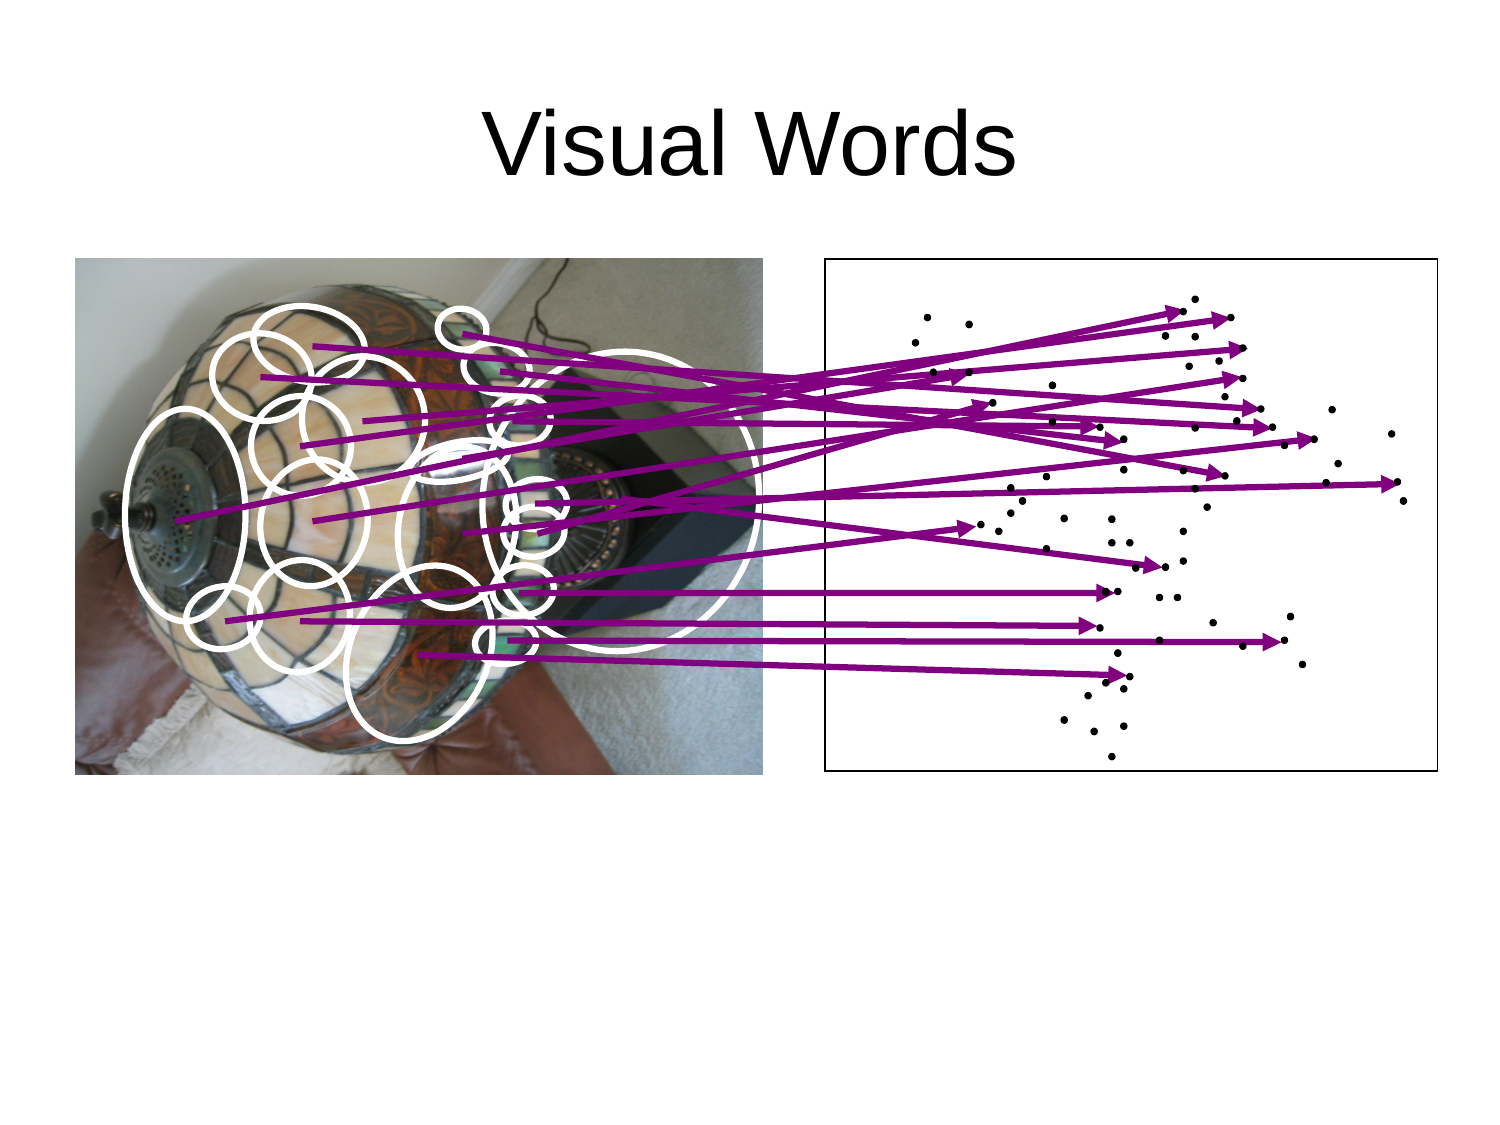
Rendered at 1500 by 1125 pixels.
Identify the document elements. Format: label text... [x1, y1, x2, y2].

text_box [824, 258, 1438, 772]
title Visual Words [75, 45, 1425, 233]
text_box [124, 306, 760, 746]
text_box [174, 309, 907, 676]
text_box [912, 296, 1407, 760]
picture [74, 258, 763, 776]
